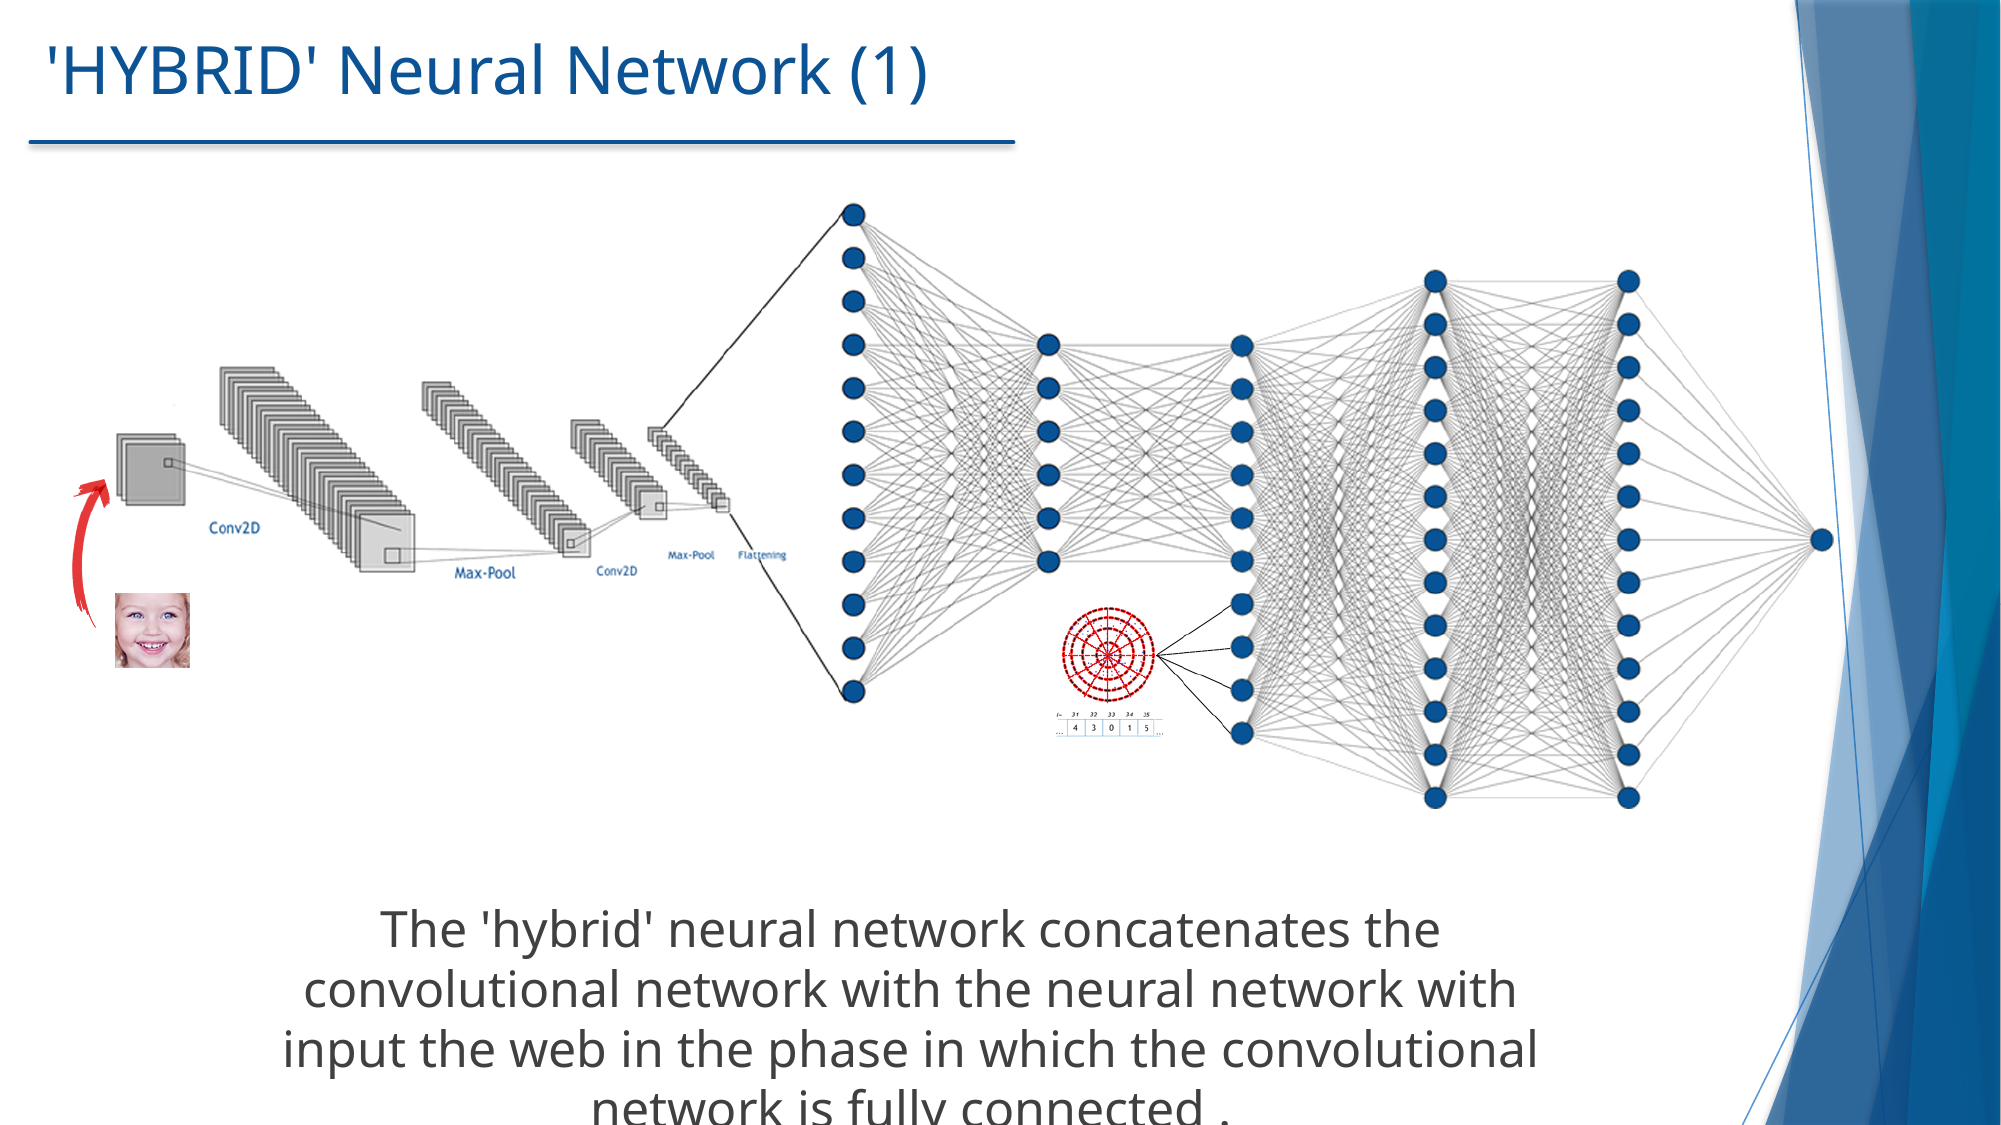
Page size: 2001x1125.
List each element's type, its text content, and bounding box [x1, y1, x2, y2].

title 'HYBRID' Neural Network (1) [30, 20, 1164, 147]
text_box The 'hybrid' neural network concatenates the convolutional network with the neural network with input the web in the phase in which the convolutional network is fully connected . [244, 890, 1578, 1105]
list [70, 186, 1836, 838]
